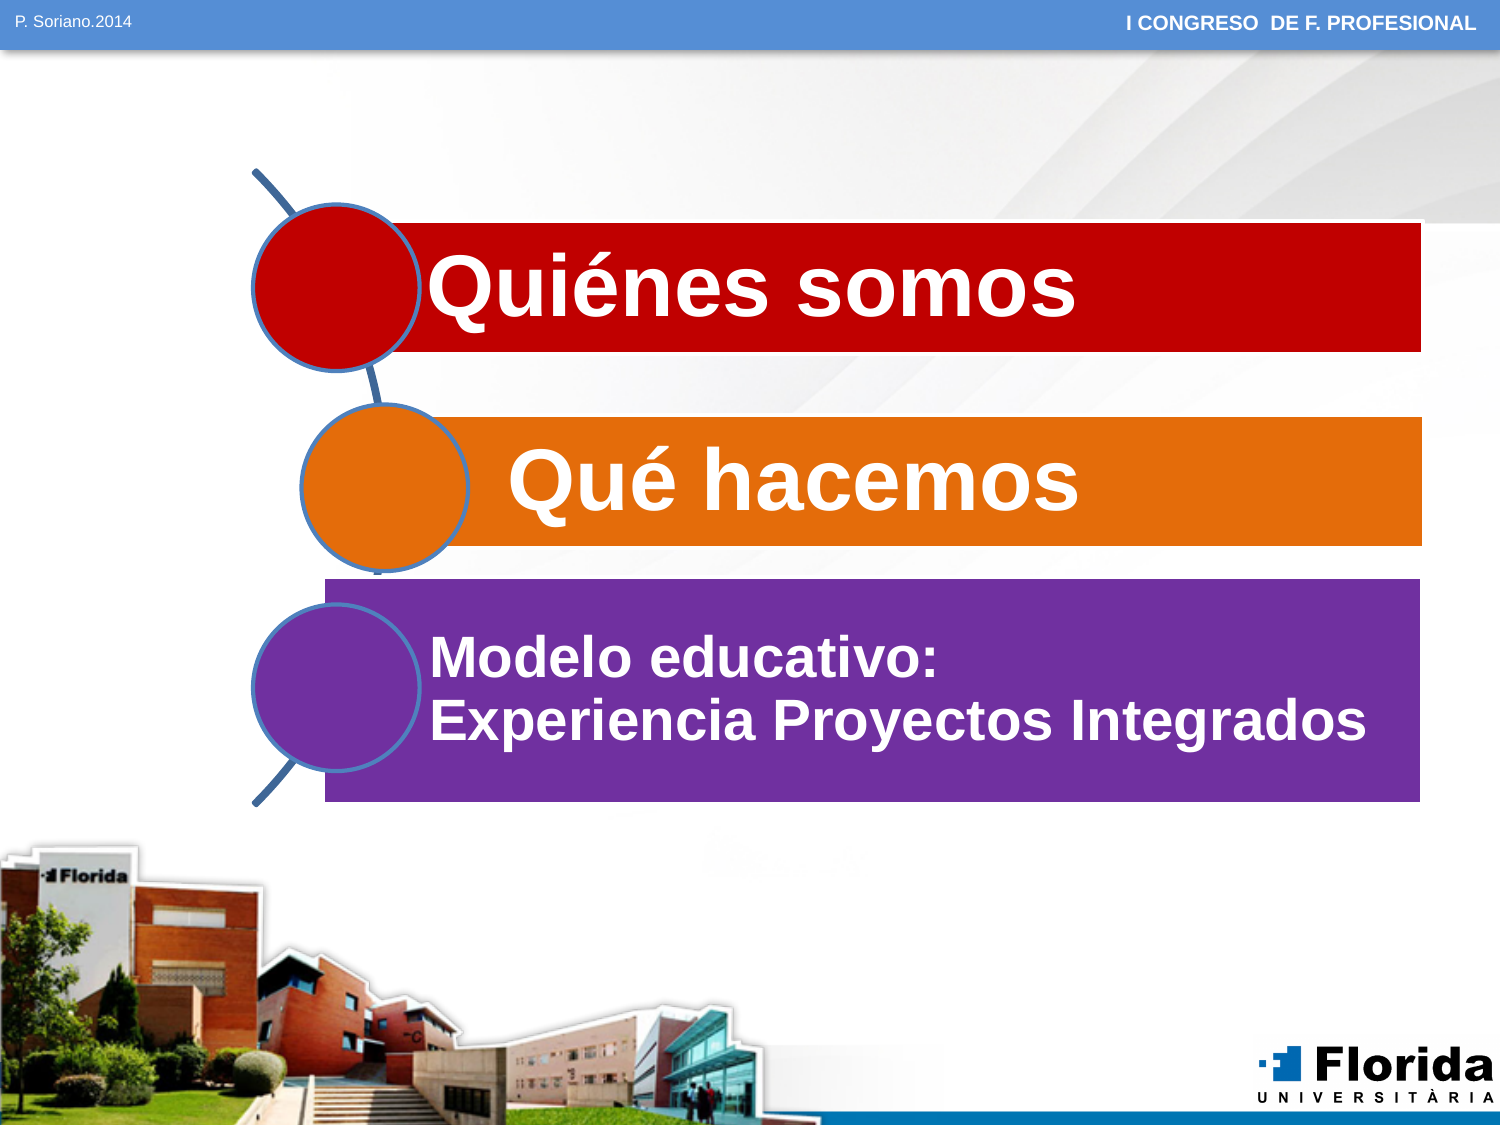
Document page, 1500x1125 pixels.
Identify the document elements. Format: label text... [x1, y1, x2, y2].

text_box P. Soriano.2014 [0, 3, 278, 38]
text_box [251, 154, 1425, 822]
text_box I CONGRESO DE F. PROFESIONAL [938, 2, 1500, 43]
picture [0, 50, 1500, 1125]
